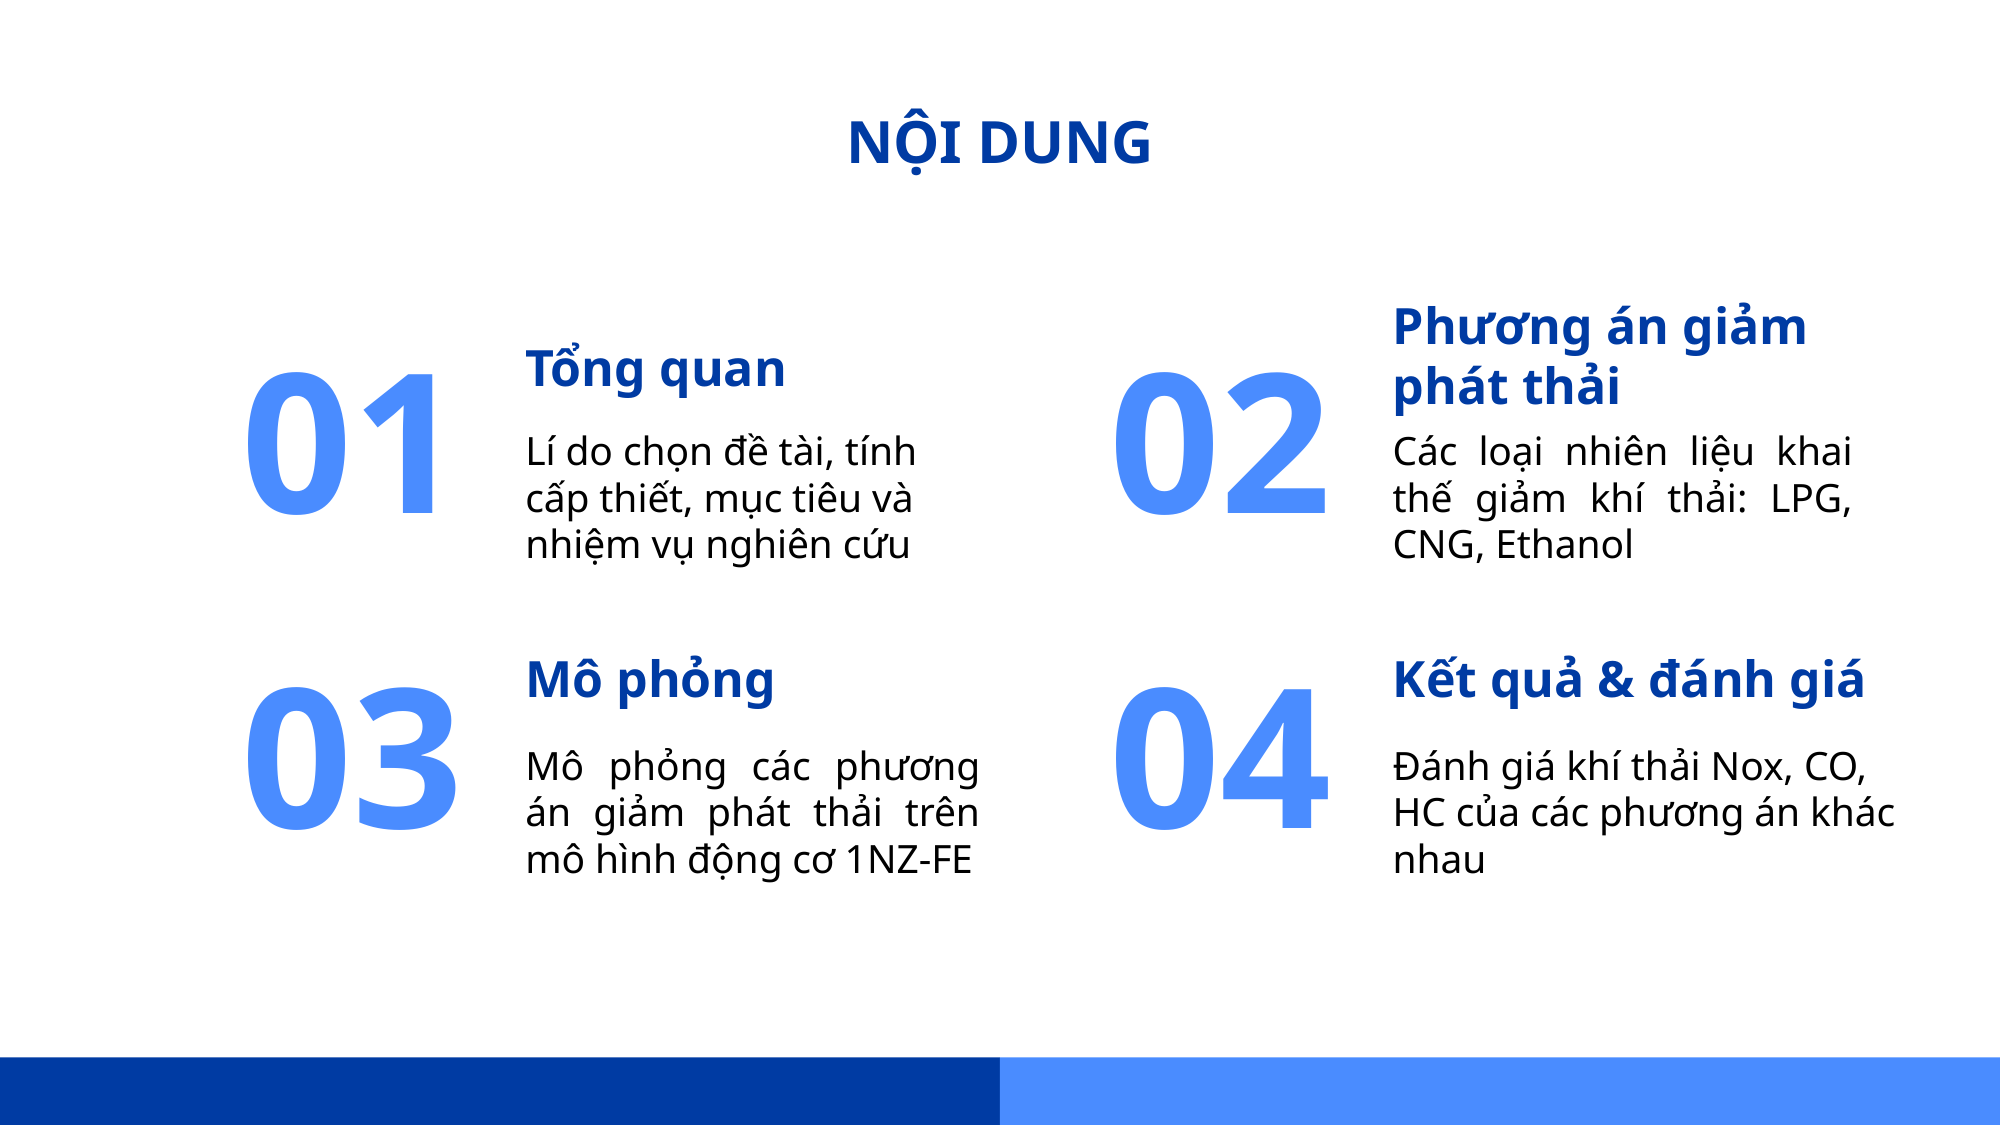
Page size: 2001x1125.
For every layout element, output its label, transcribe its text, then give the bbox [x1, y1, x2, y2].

title Tổng quan [505, 316, 976, 401]
title Kết quả & đánh giá [1372, 627, 1920, 712]
title Phương án giảm phát thải [1372, 274, 1843, 359]
title 02 [1025, 332, 1352, 539]
title NỘI DUNG [157, 85, 1843, 211]
title Mô phỏng [505, 627, 976, 712]
subtitle Đánh giá khí thải Nox, CO, HC của các phương án khác nhau [1372, 721, 1920, 947]
title 03 [157, 647, 484, 854]
subtitle Lí do chọn đề tài, tính cấp thiết, mục tiêu và nhiệm vụ nghiên cứu [505, 406, 976, 575]
subtitle Các loại nhiên liệu khai thế giảm khí thải: LPG, CNG, Ethanol [1372, 406, 1873, 575]
title 04 [1025, 647, 1352, 854]
title 01 [157, 332, 484, 539]
subtitle Mô phỏng các phương án giảm phát thải trên mô hình động cơ 1NZ-FE [505, 721, 1000, 890]
